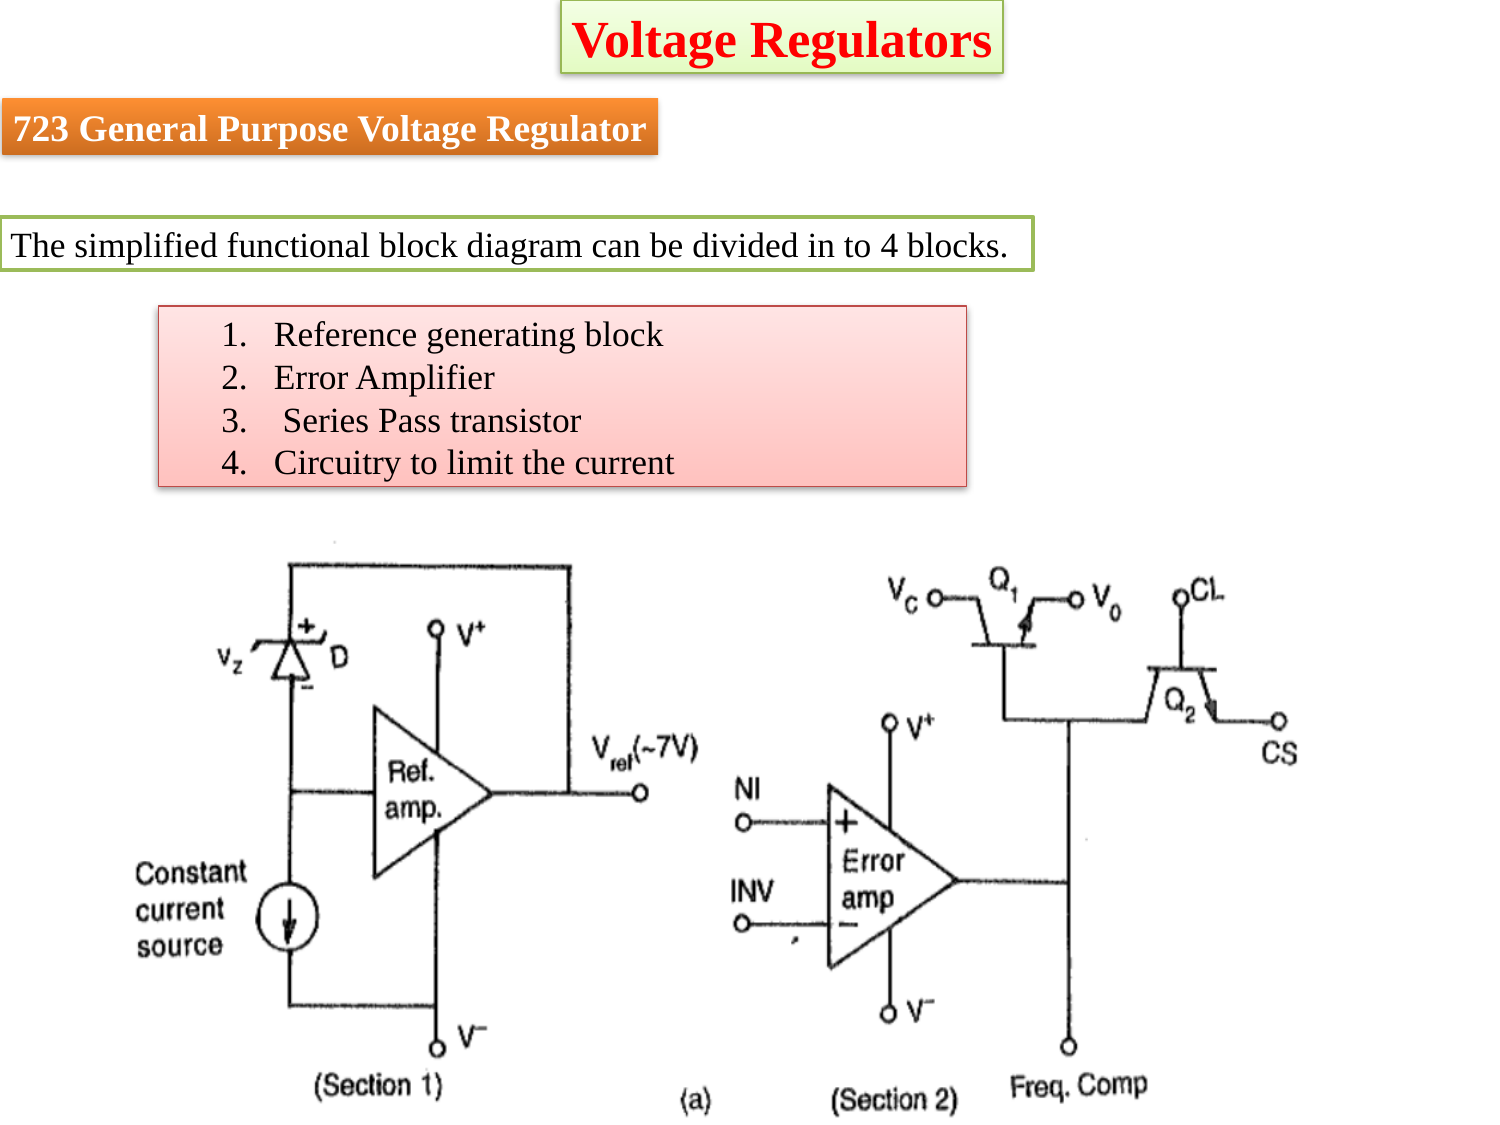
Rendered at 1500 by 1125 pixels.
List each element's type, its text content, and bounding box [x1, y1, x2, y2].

text_box Reference generating block Error Amplifier Series Pass transistor Circuitry to limit the current [158, 305, 967, 487]
text_box Voltage Regulators [560, 0, 1004, 74]
picture [113, 538, 1342, 1125]
text_box 723 General Purpose Voltage Regulator [2, 98, 659, 155]
text_box The simplified functional block diagram can be divided in to 4 blocks. [0, 215, 1035, 272]
